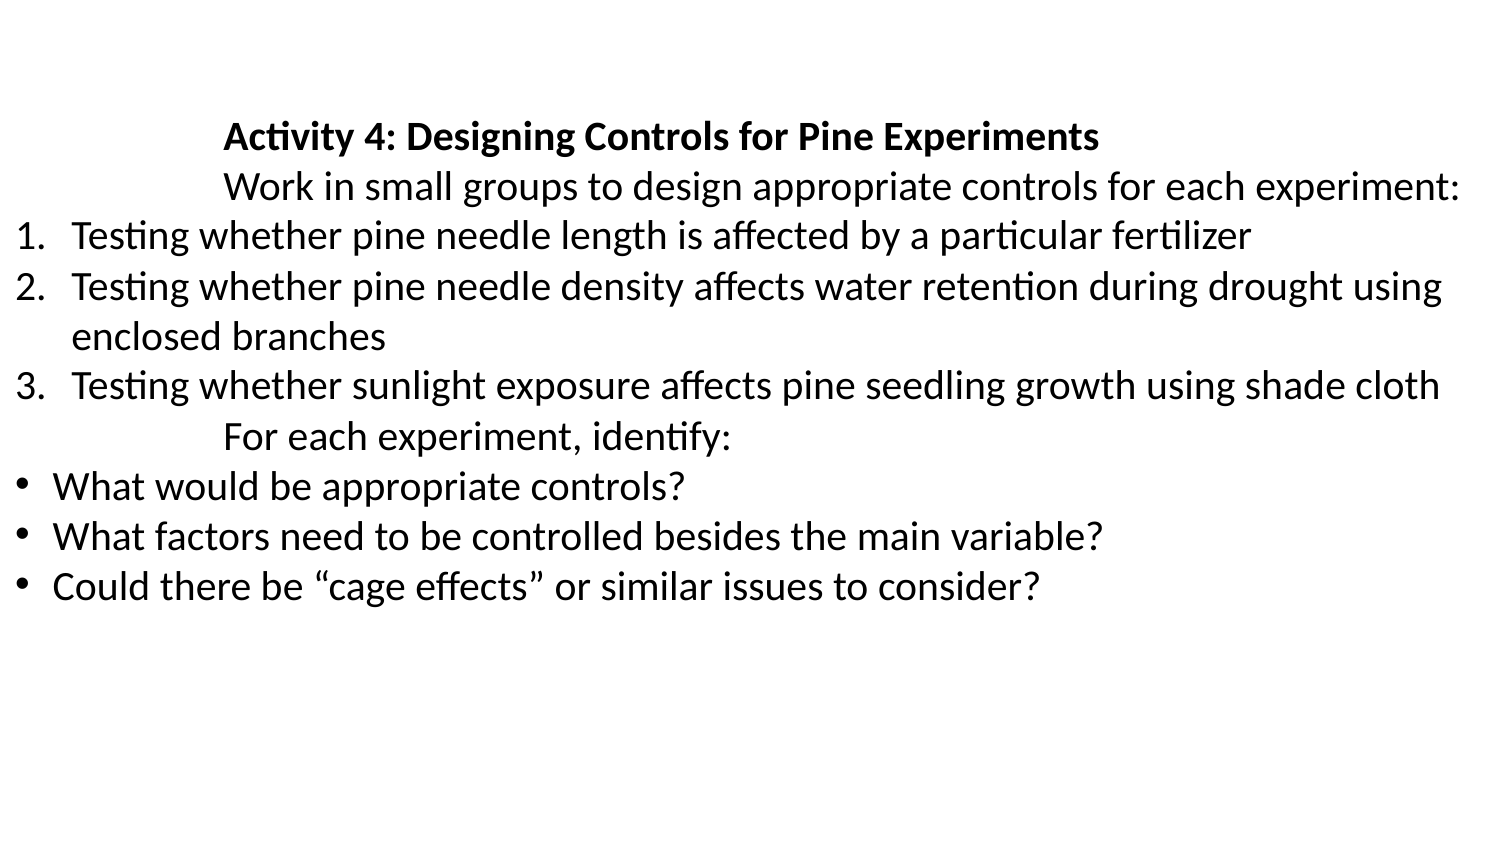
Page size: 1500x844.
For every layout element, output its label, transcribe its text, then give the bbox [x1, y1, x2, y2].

list Activity 4: Designing Controls for Pine Experiments Work in small groups to design appropriate controls for each experiment: Testing whether pine needle length is affected by a particular fertilizer Testing whether pine needle density affects water retention during drought using enclosed branches Testing whether sunlight exposure affects pine seedling growth using shade cloth For each experiment, identify: What would be appropriate controls? What factors need to be controlled besides the main variable? Could there be “cage effects” or similar issues to consider? [0, 100, 1492, 743]
